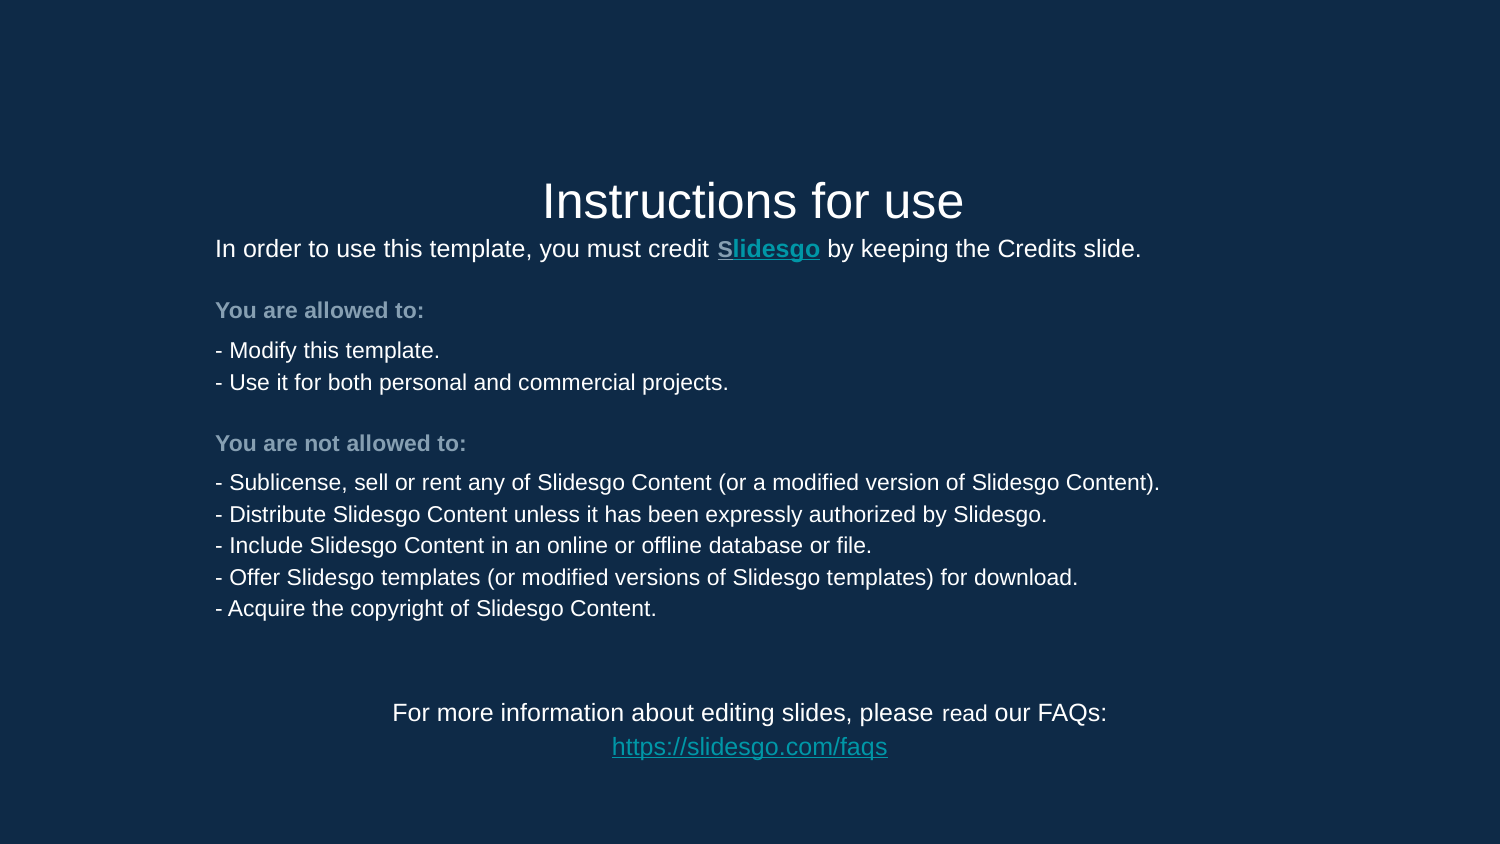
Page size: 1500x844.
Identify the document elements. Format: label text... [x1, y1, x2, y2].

title Instructions for use [175, 153, 1332, 233]
list In order to use this template, you must credit Slidesgo by keeping the Credits slide. You are allowed to: - Modify this template. - Use it for both personal and commercial projects. You are not allowed to: - Sublicense, sell or rent any of Slidesgo Content (or a modified version of Slidesgo Content). - Distribute Slidesgo Content unless it has been expressly authorized by Slidesgo. - Include Slidesgo Content in an online or offline database or file. - Offer Slidesgo templates (or modified versions of Slidesgo templates) for download. - Acquire the copyright of Slidesgo Content. [200, 213, 1357, 286]
list For more information about editing slides, please read our FAQs: https://slidesgo.com/faqs [171, 676, 1328, 749]
